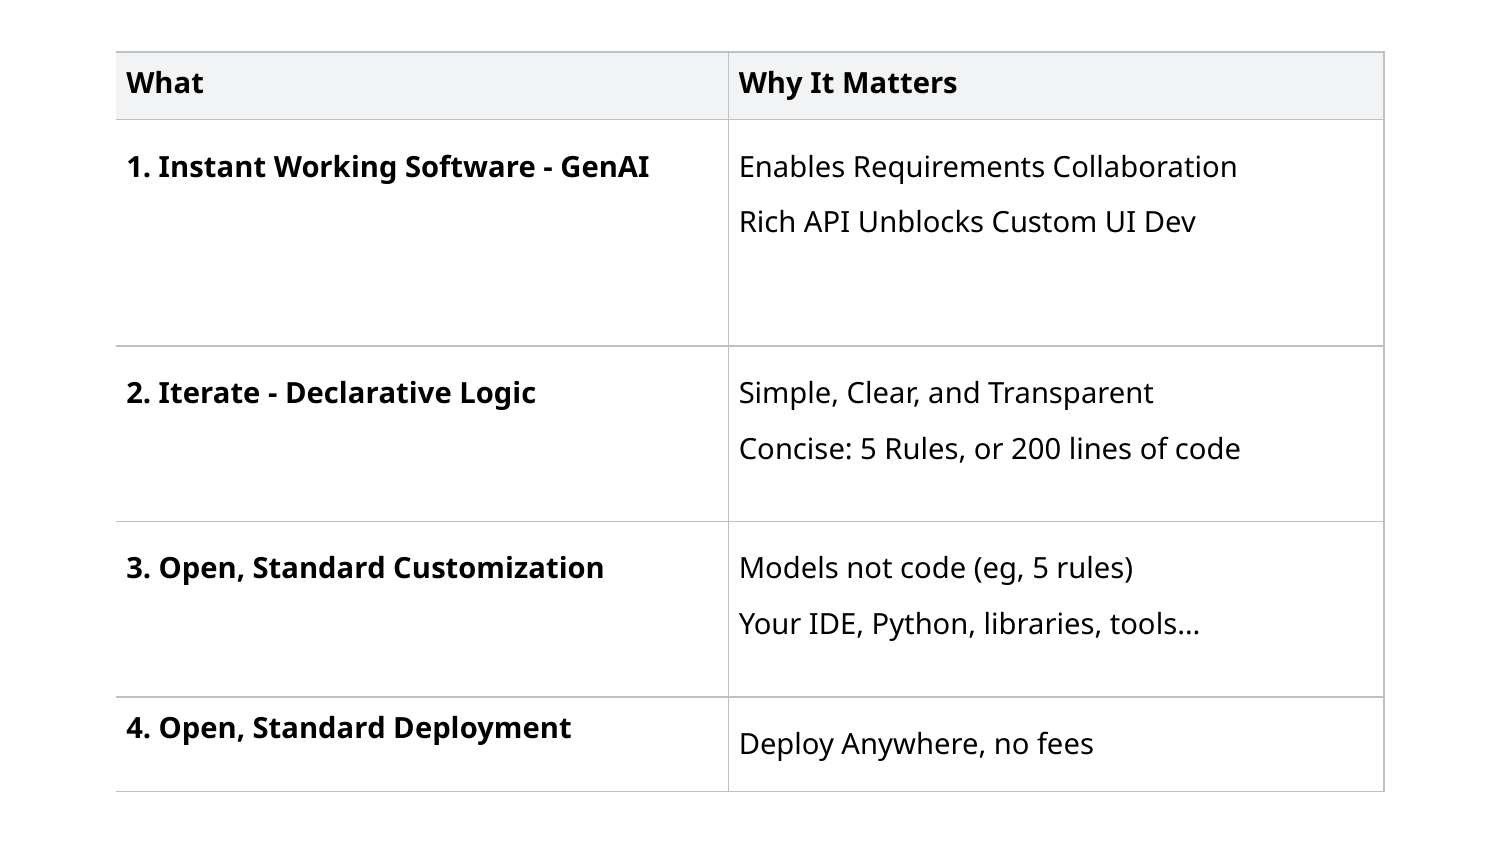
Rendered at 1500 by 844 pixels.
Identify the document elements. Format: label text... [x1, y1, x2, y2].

table_cell Simple, Clear, and Transparent Concise: 5 Rules, or 200 lines of code [729, 347, 1383, 521]
table_cell Deploy Anywhere, no fees [729, 698, 1383, 791]
table_header Why It Matters [729, 53, 1383, 119]
table_cell 1. Instant Working Software - GenAI [116, 120, 728, 345]
table_header What [116, 53, 728, 119]
table_cell Enables Requirements Collaboration Rich API Unblocks Custom UI Dev [729, 120, 1383, 345]
table_cell 2. Iterate - Declarative Logic [116, 347, 728, 521]
table_cell 3. Open, Standard Customization [116, 522, 728, 696]
table_cell Models not code (eg, 5 rules) Your IDE, Python, libraries, tools… [729, 522, 1383, 696]
table_cell 4. Open, Standard Deployment [116, 698, 728, 791]
